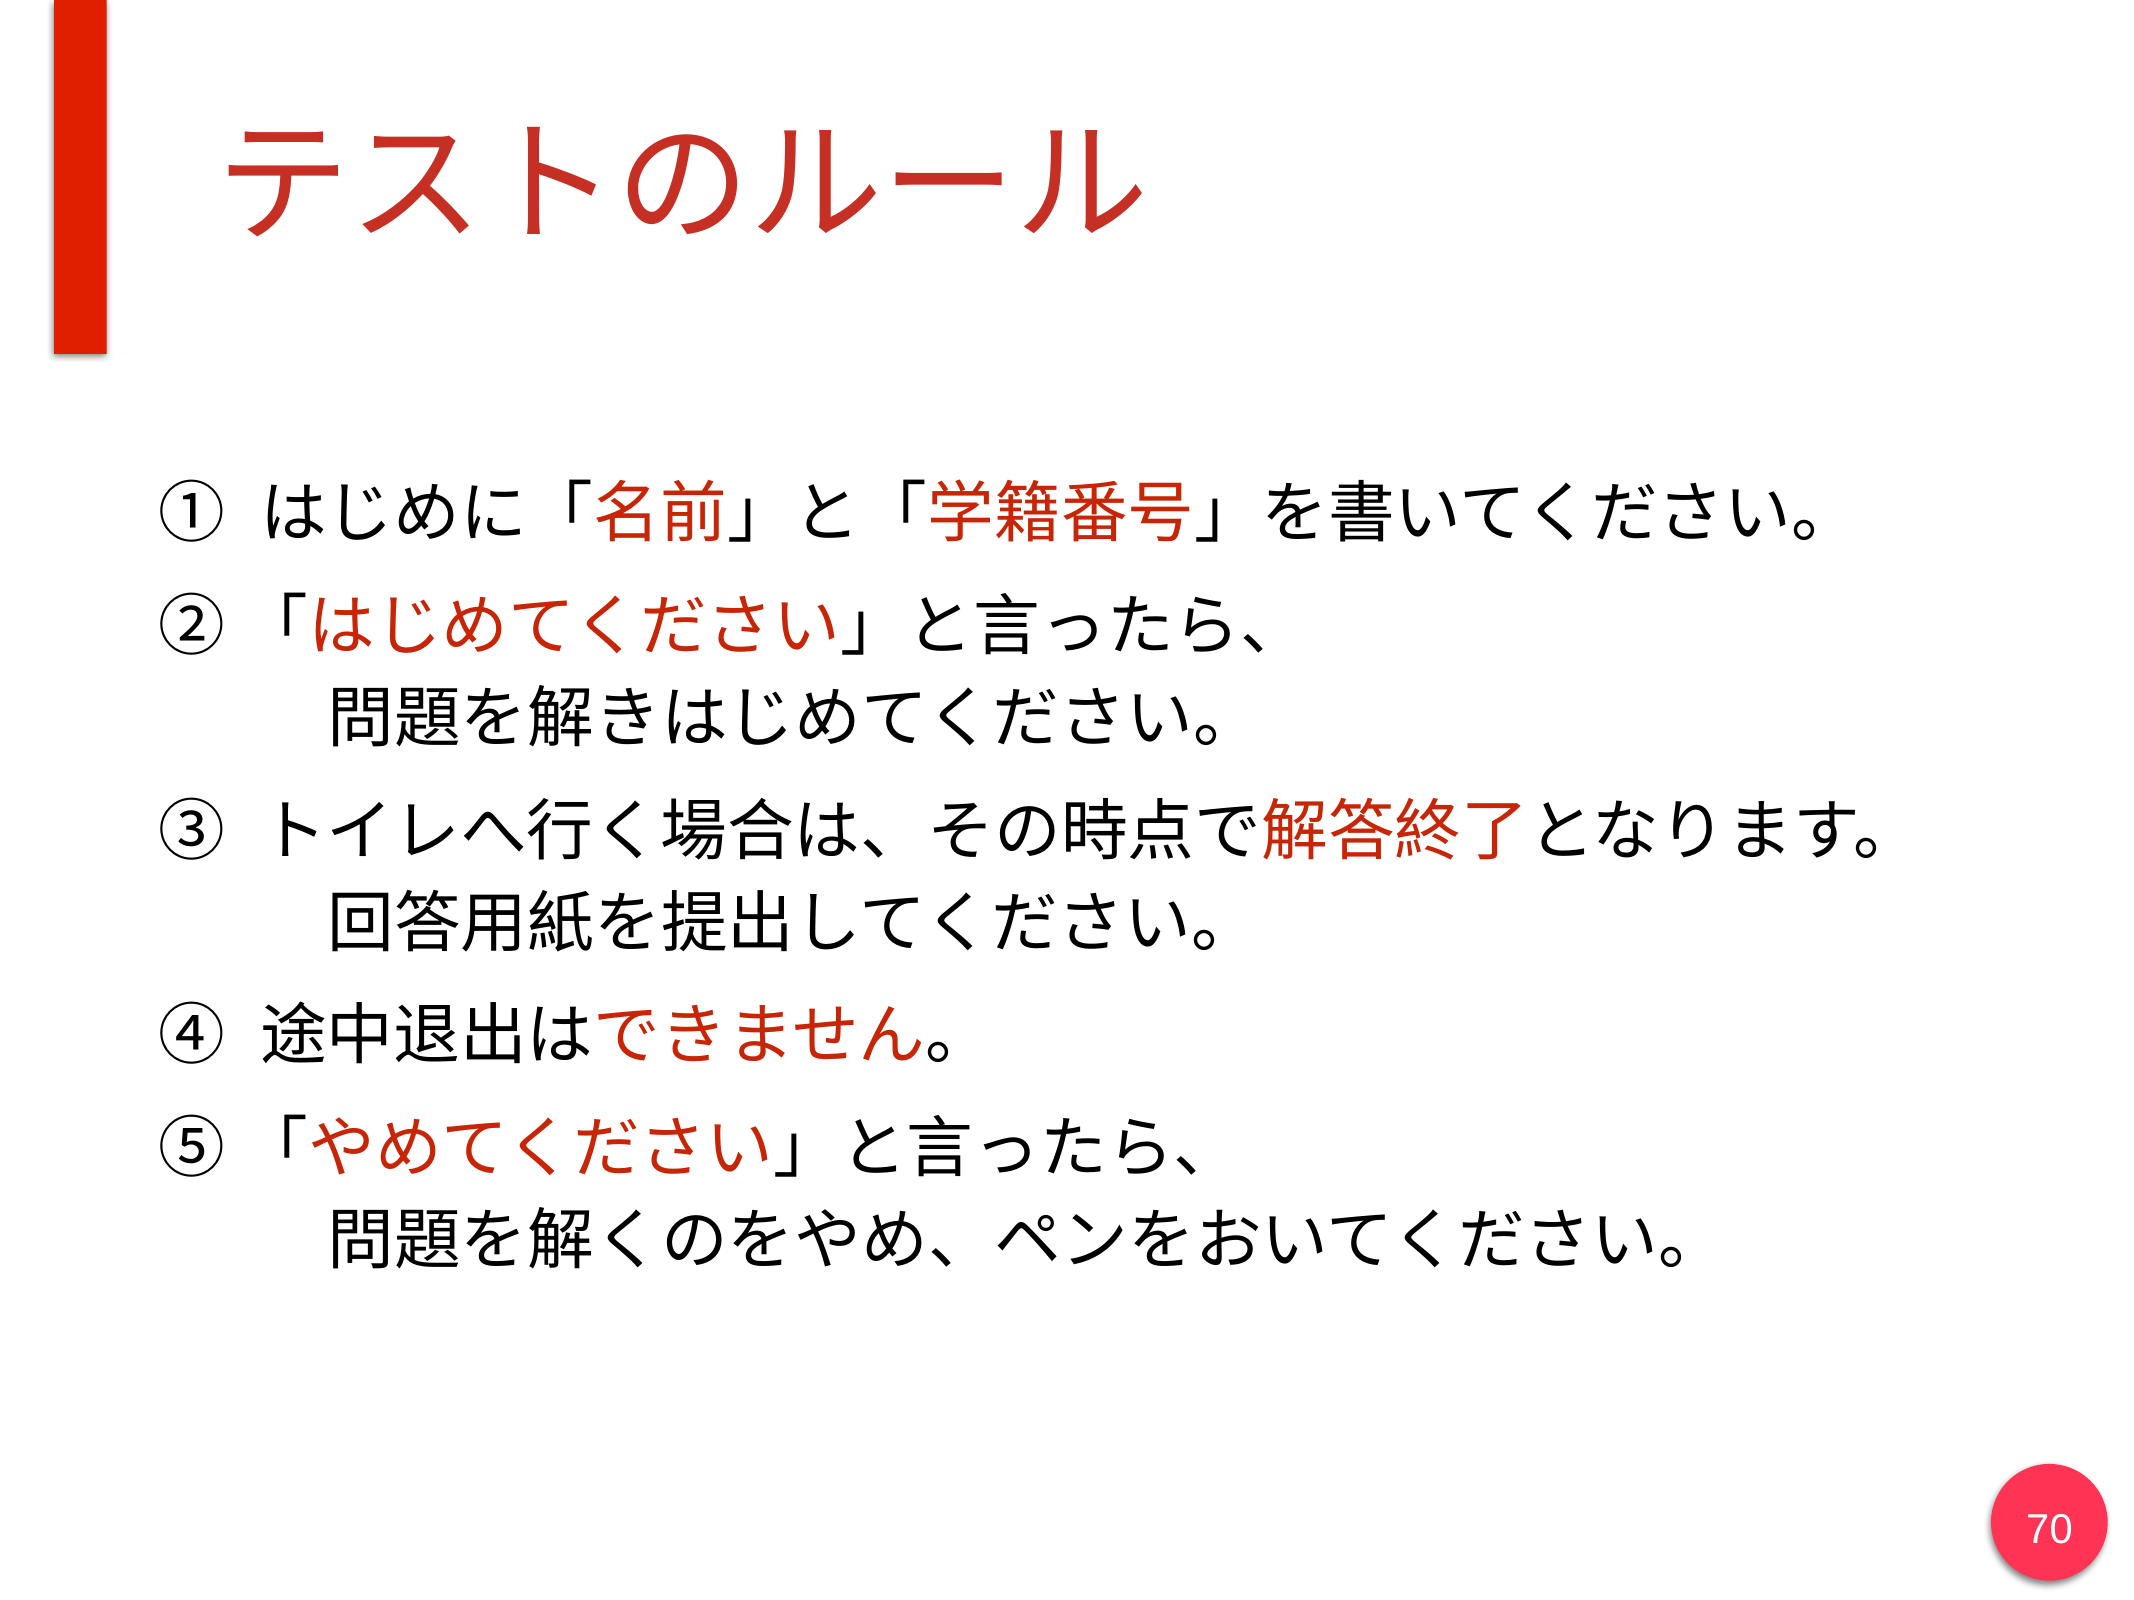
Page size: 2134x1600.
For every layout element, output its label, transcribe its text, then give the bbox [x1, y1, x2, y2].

title テストのルール [208, 11, 1927, 343]
slide_number ‹#› [2012, 1493, 2087, 1552]
text_box ① はじめに「名前」と「学籍番号」を書いてください。 ②「はじめてください」と言ったら、 問題を解きはじめてください。 ③ トイレへ行く場合は、その時点で解答終了となります。 回答用紙を提出してください。 ④ 途中退出はできません。 ⑤「やめてください」と言ったら、 問題を解くのをやめ、ペンをおいてください。 [150, 369, 2073, 1468]
